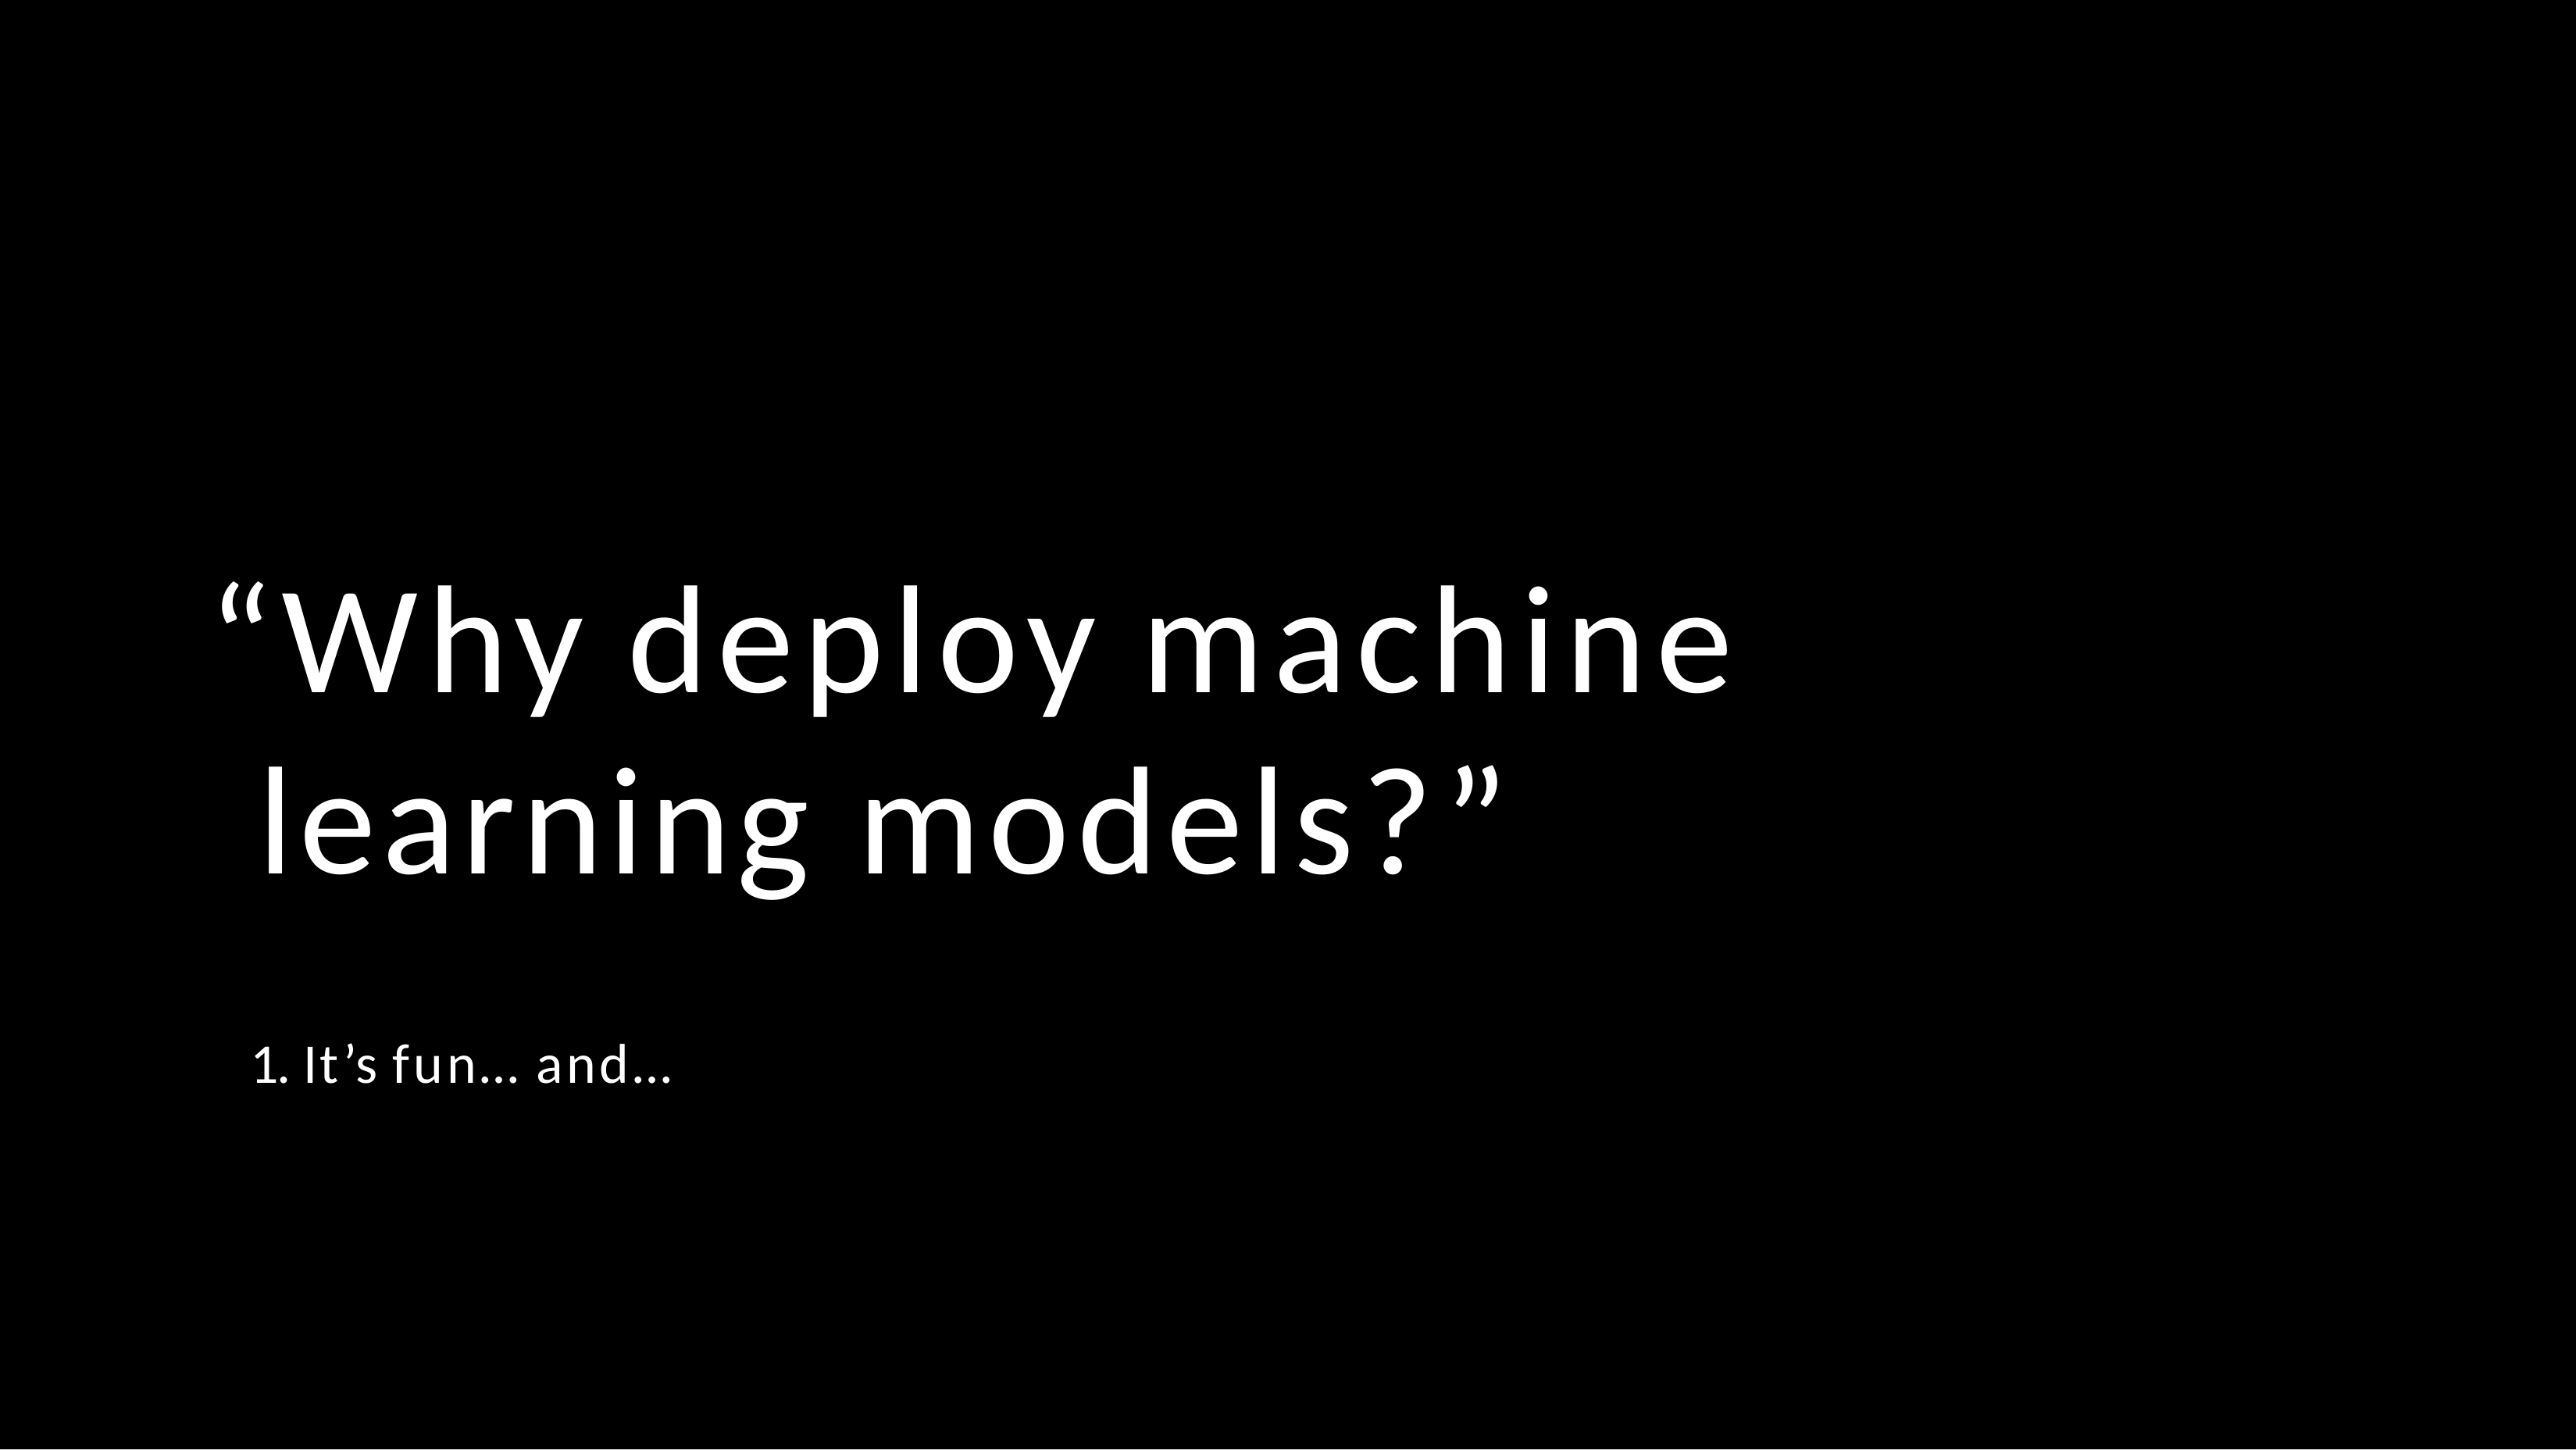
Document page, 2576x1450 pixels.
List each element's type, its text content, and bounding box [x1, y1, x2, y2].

title “Why deploy machine learning models?” [206, 534, 2329, 905]
text_box 1. It’s fun… and… [248, 1025, 680, 1095]
